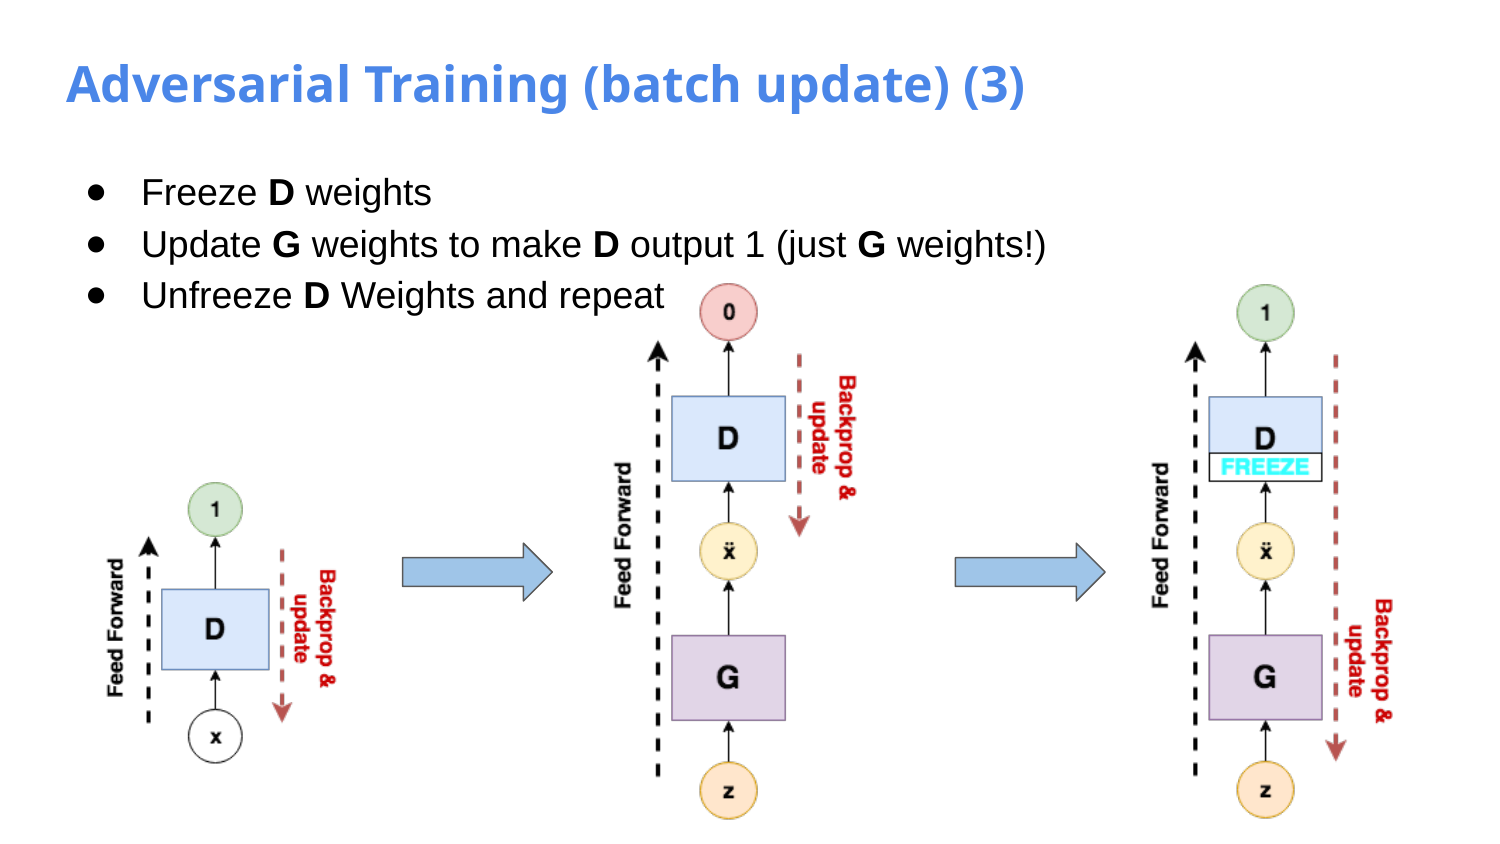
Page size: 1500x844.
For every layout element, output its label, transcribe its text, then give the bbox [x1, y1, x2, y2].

title Adversarial Training (batch update) (3) [51, 37, 1449, 132]
text_box [955, 543, 1106, 601]
picture [88, 473, 355, 769]
list Freeze D weights Update G weights to make D output 1 (just G weights!) Unfreeze D Weights and repeat [51, 146, 1378, 332]
picture [601, 281, 868, 822]
text_box [402, 543, 553, 601]
picture [1133, 283, 1400, 820]
